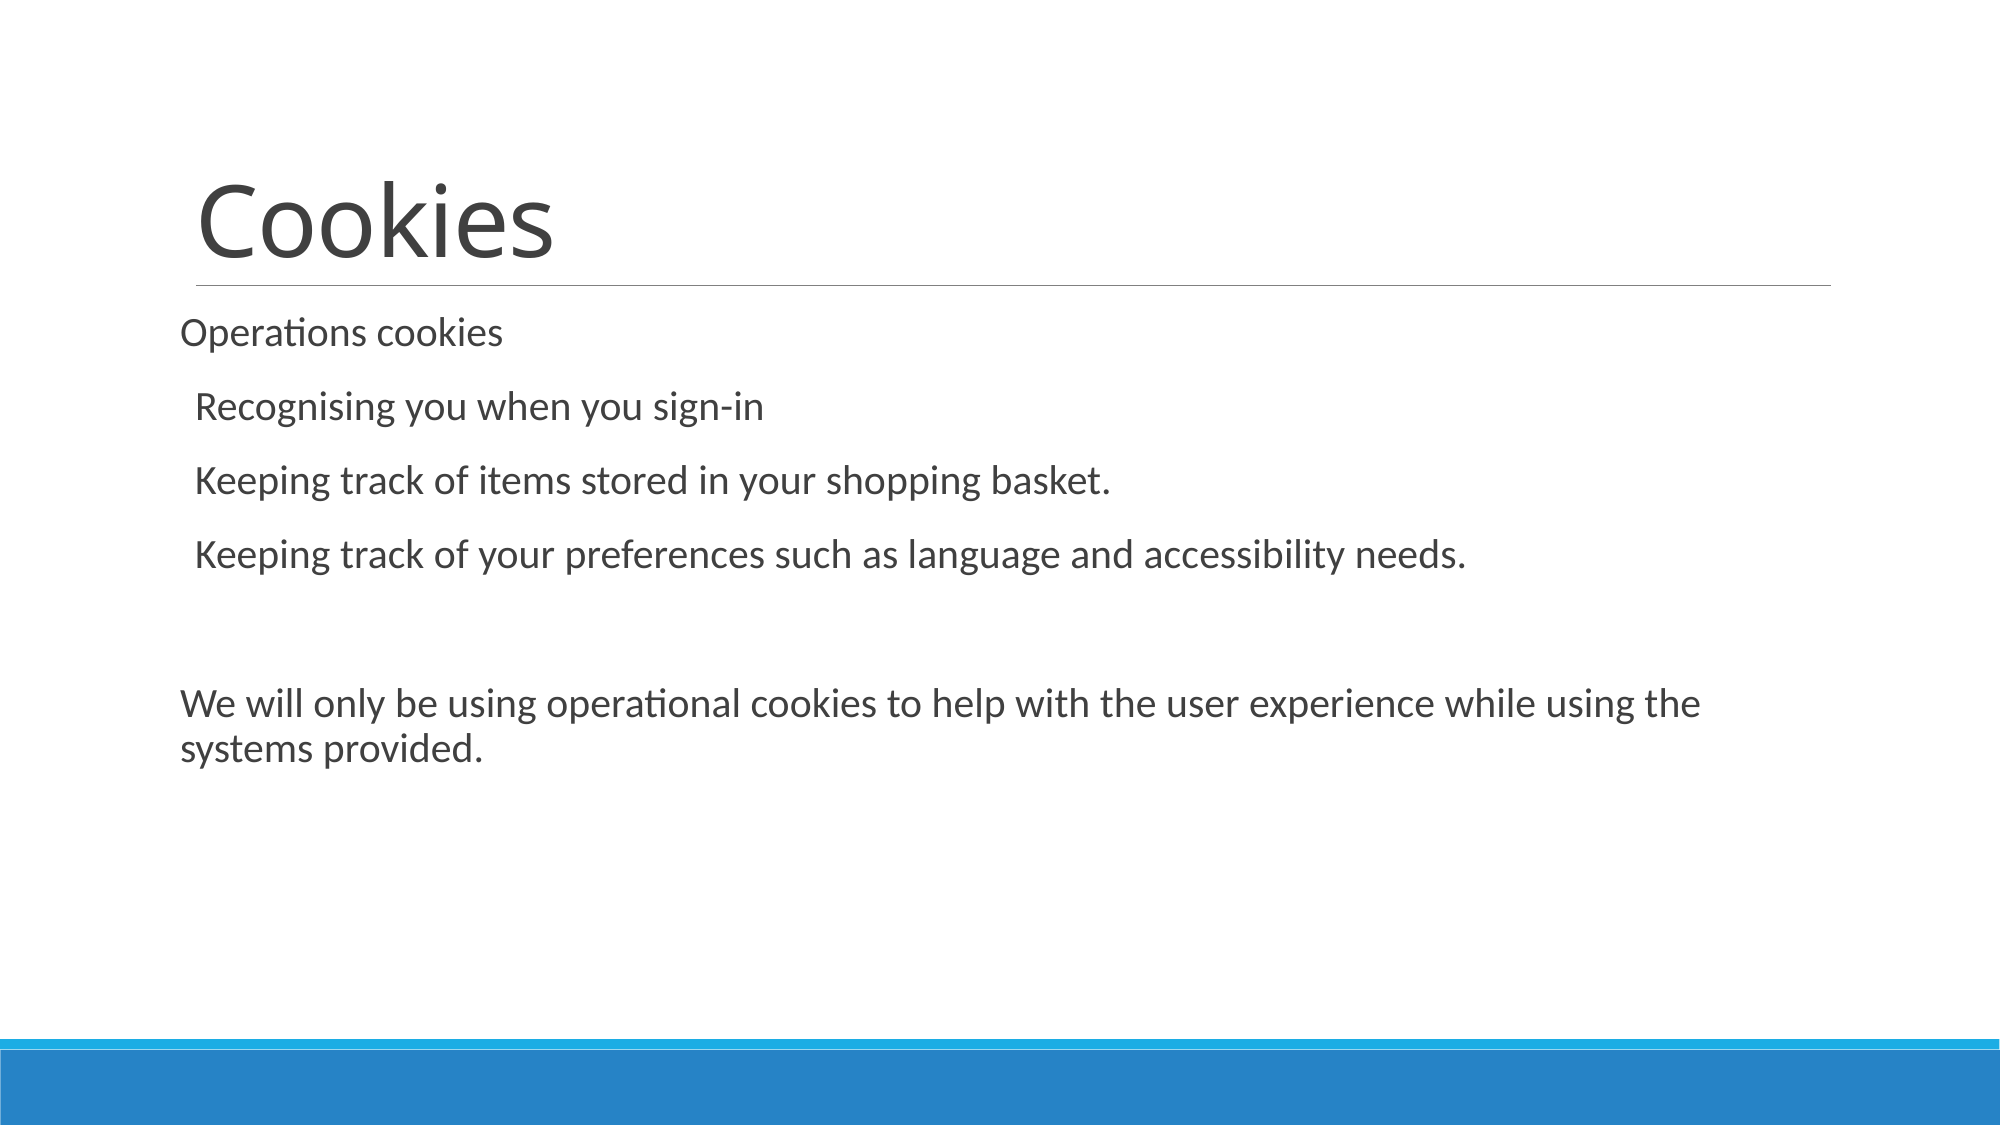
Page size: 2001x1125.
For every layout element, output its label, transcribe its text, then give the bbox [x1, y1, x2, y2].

list Operations cookies Recognising you when you sign-in Keeping track of items stored in your shopping basket. Keeping track of your preferences such as language and accessibility needs. We will only be using operational cookies to help with the user experience while using the systems provided. [180, 302, 1830, 963]
title Cookies [180, 47, 1830, 285]
